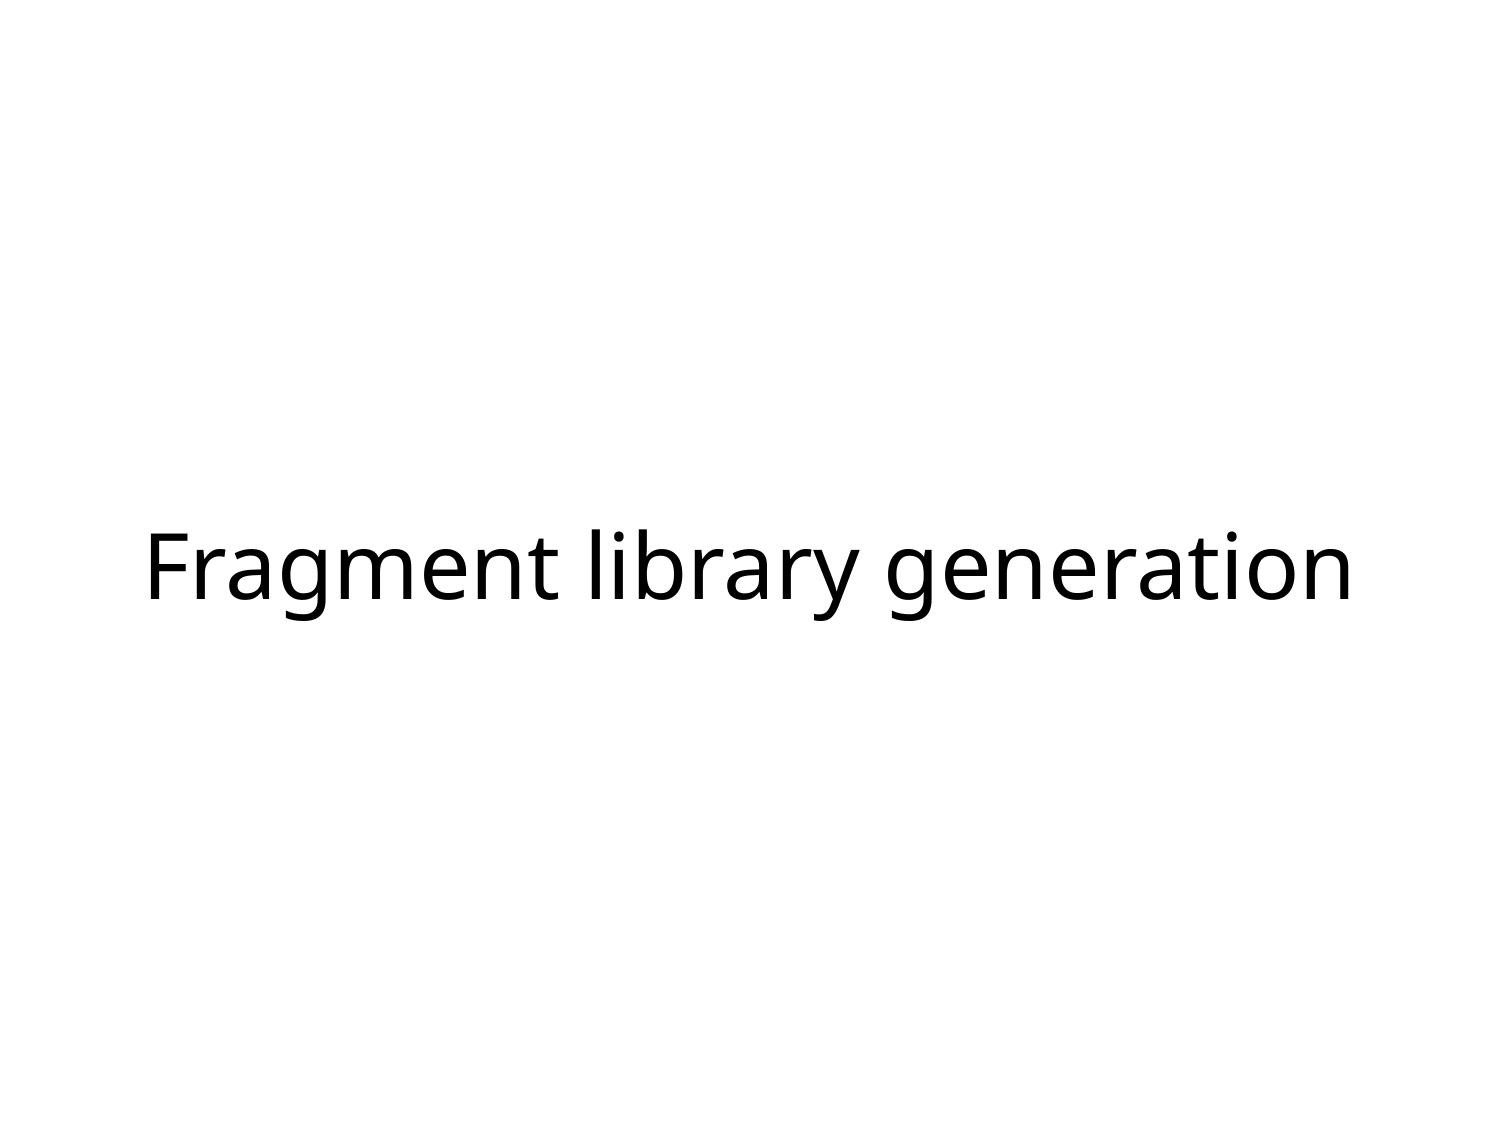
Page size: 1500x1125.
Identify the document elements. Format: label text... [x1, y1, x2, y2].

title Fragment library generation [75, 468, 1425, 657]
